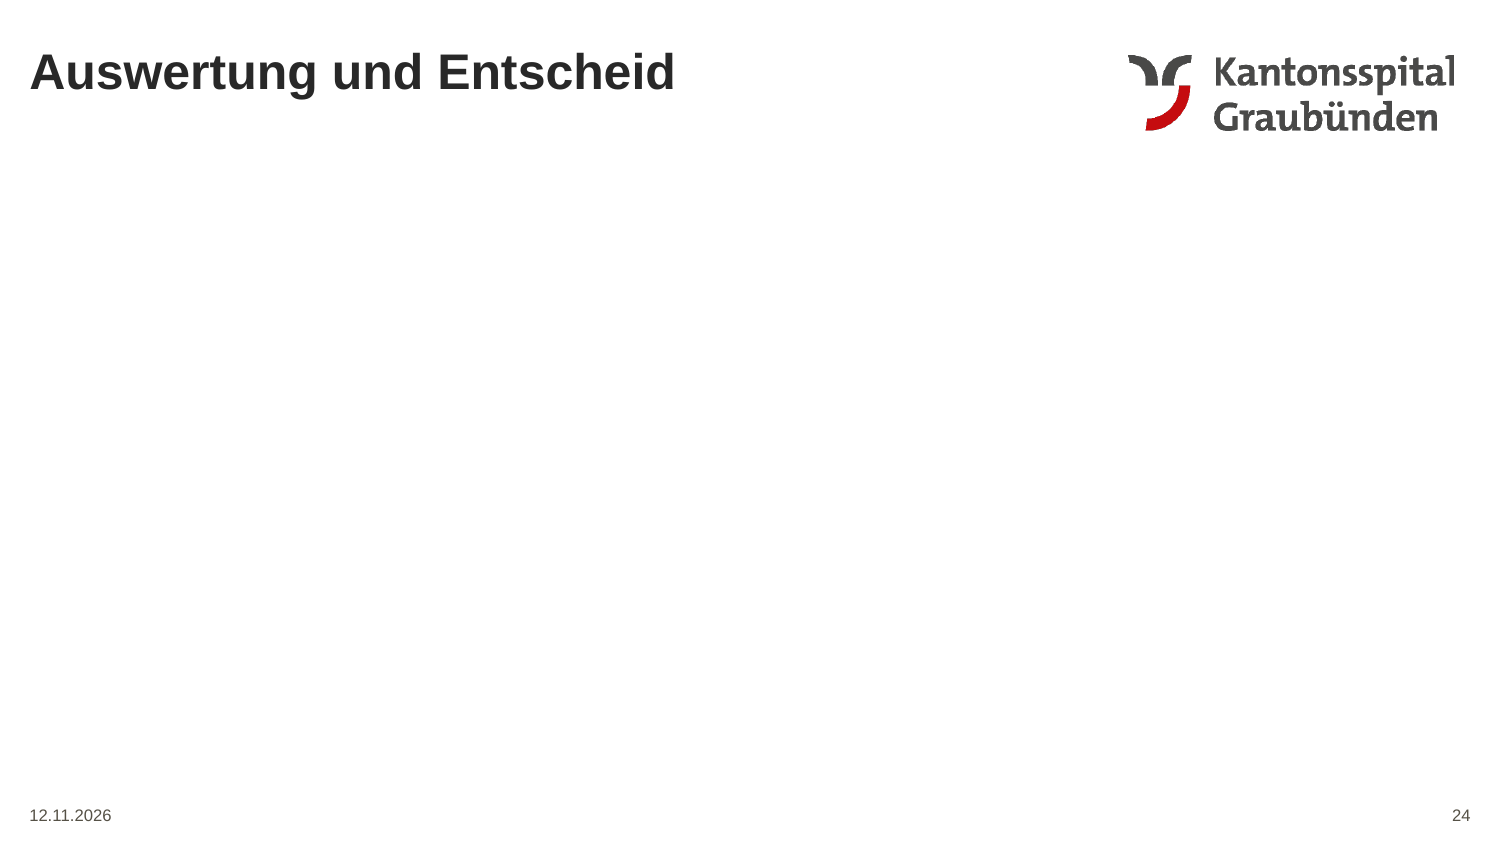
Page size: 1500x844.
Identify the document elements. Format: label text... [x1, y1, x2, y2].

list Auswertung und Entscheid [29, 32, 1117, 157]
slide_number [29, 799, 296, 830]
picture [1128, 55, 1454, 131]
slide_number 24 [1316, 799, 1471, 830]
